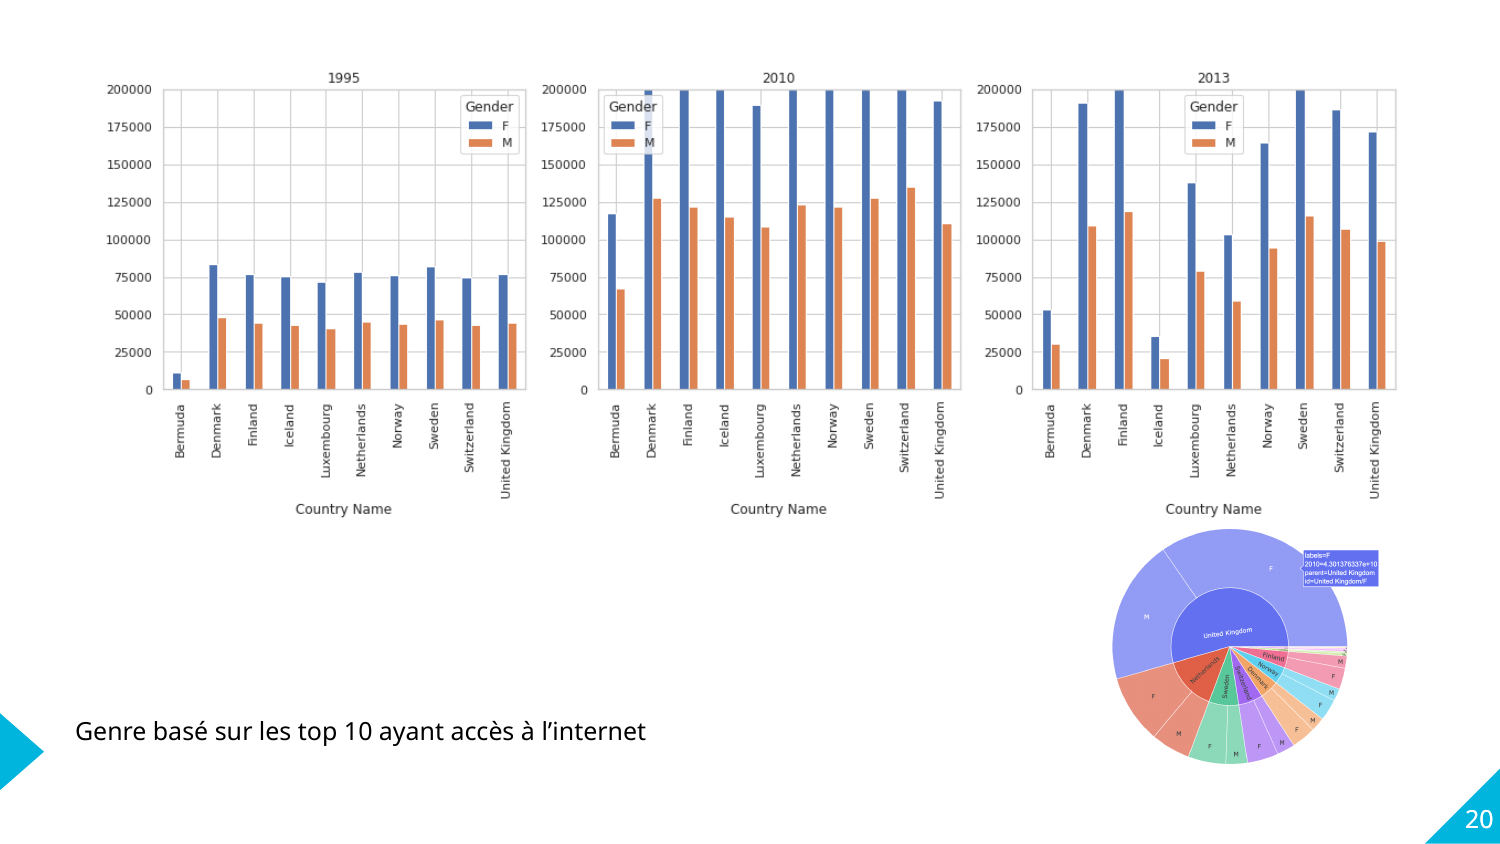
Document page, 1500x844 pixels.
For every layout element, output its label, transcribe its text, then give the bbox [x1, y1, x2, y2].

list Genre basé sur les top 10 ayant accès à l’internet [75, 711, 1425, 797]
slide_number ‹#› [1418, 760, 1494, 838]
picture [98, 63, 1402, 775]
